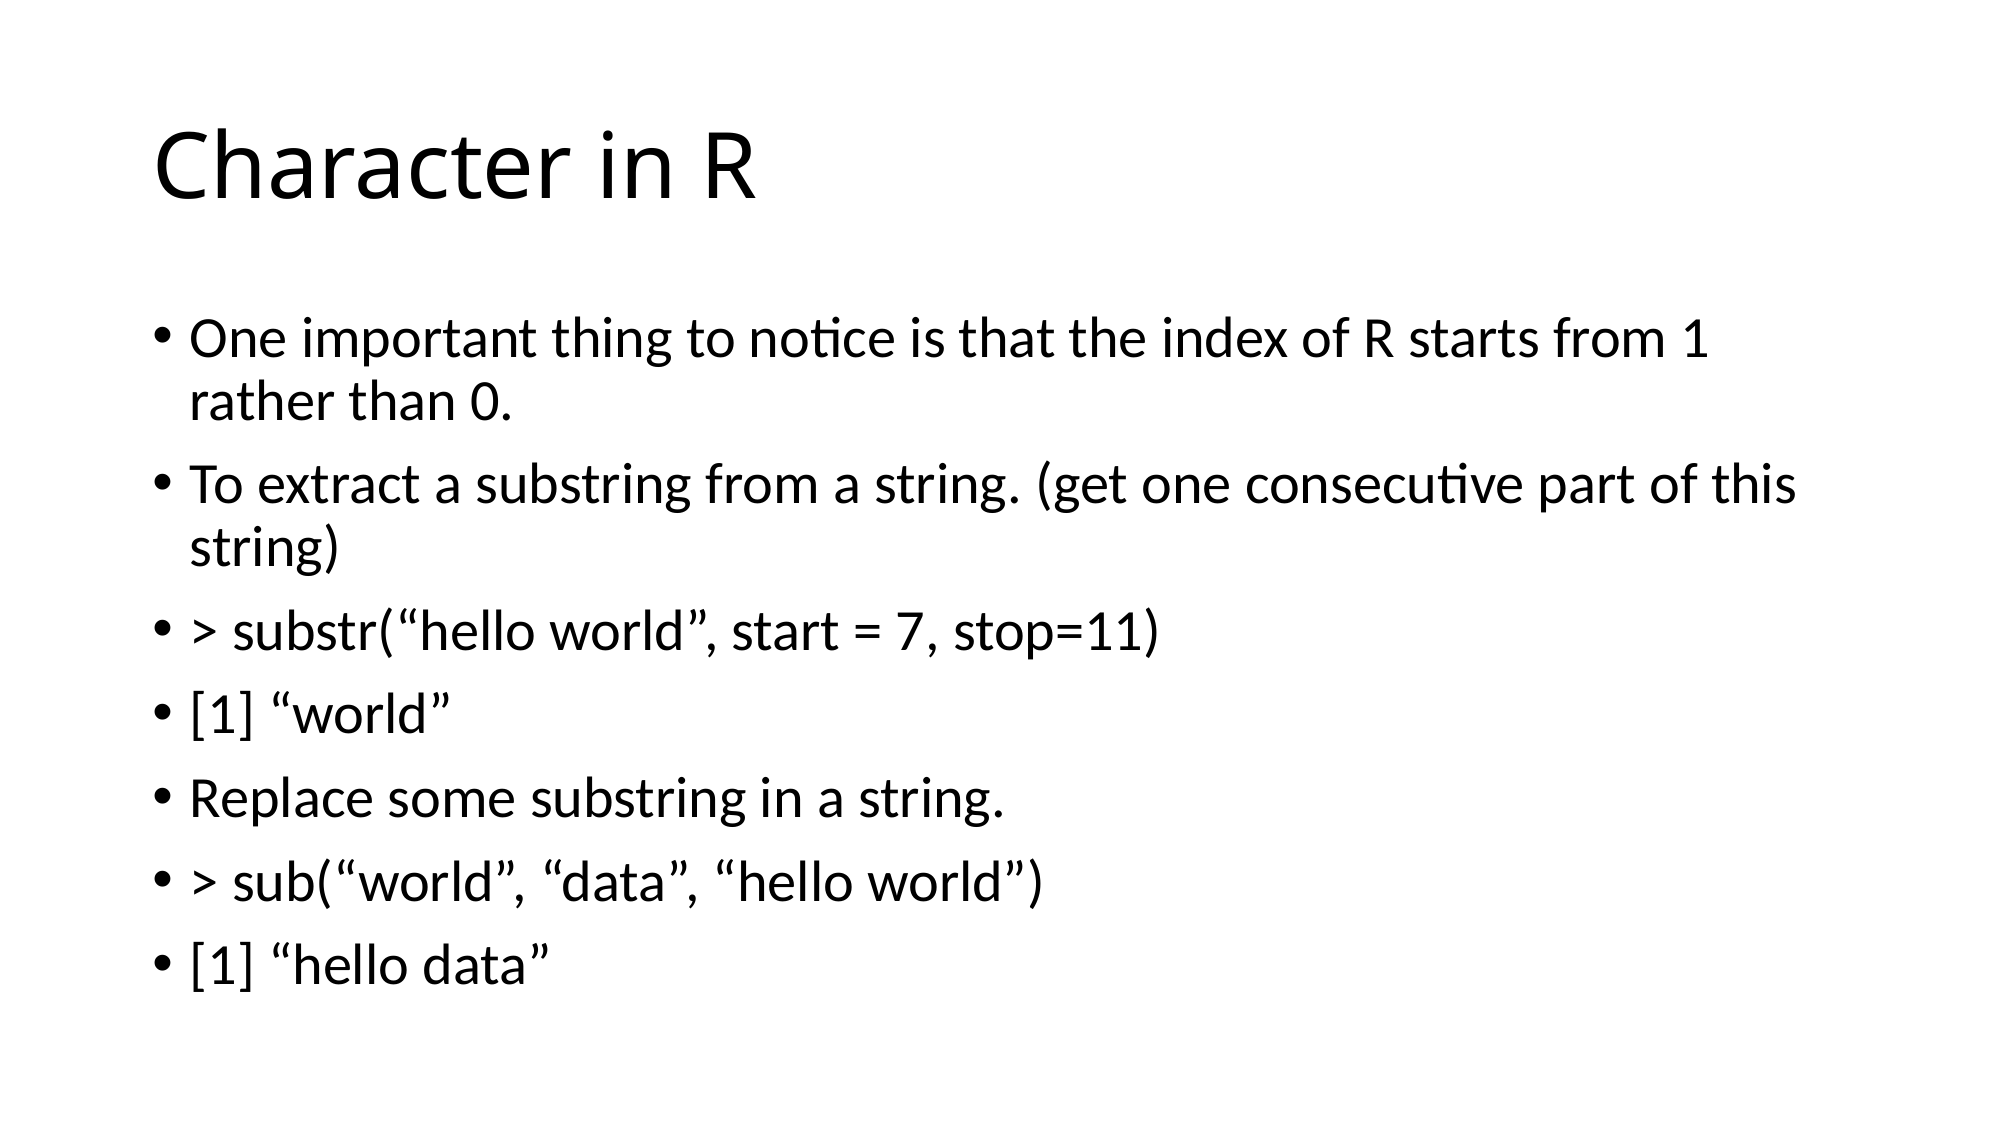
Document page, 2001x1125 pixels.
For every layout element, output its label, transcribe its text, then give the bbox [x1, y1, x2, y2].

title Character in R [137, 59, 1863, 278]
list One important thing to notice is that the index of R starts from 1 rather than 0. To extract a substring from a string. (get one consecutive part of this string) > substr(“hello world”, start = 7, stop=11) [1] “world” Replace some substring in a string. > sub(“world”, “data”, “hello world”) [1] “hello data” [137, 299, 1863, 1014]
